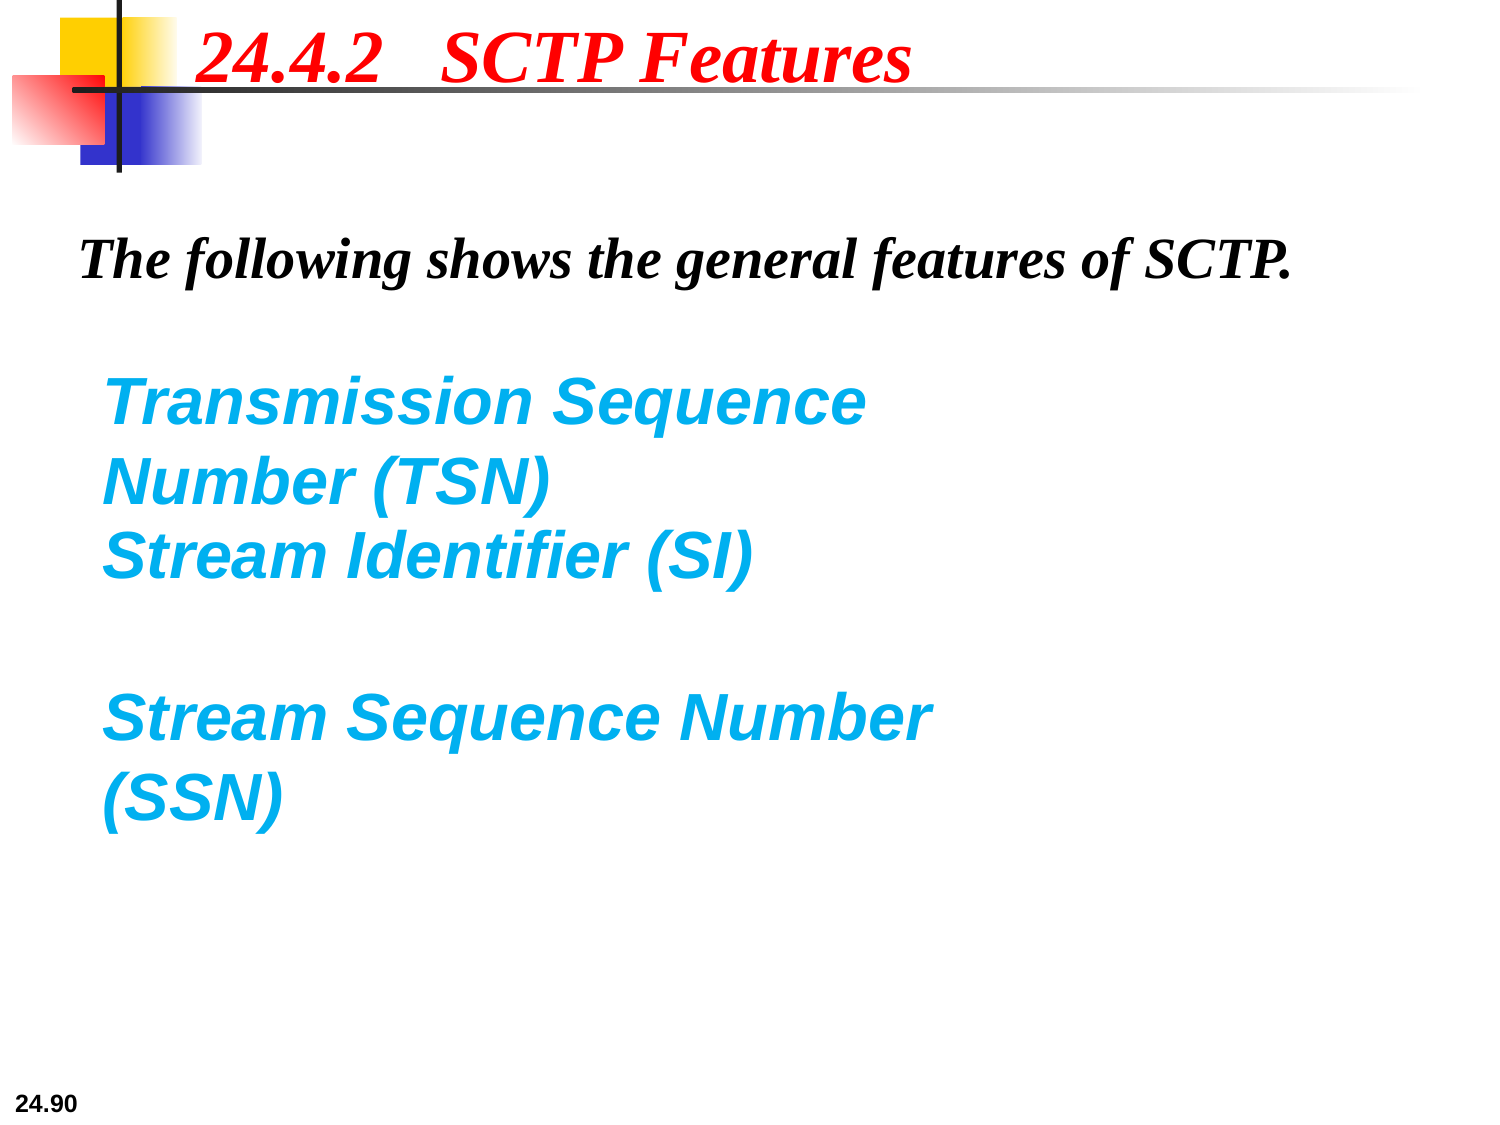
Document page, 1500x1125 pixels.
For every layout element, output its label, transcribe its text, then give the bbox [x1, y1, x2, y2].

text_box The following shows the general features of SCTP. [62, 212, 1363, 298]
text_box [80, 93, 116, 165]
text_box [12, 75, 105, 145]
text_box [933, 87, 1423, 93]
text_box [116, 93, 122, 173]
text_box [72, 87, 181, 93]
text_box 24.90 [0, 1049, 313, 1125]
text_box Stream Identifier (SI) [87, 504, 1075, 599]
text_box 24.4.2 SCTP Features [181, 0, 933, 105]
text_box Transmission Sequence Number (TSN) [87, 349, 1075, 504]
text_box [116, 0, 122, 87]
text_box [60, 17, 116, 86]
text_box [122, 93, 141, 165]
text_box [141, 93, 202, 165]
text_box Stream Sequence Number (SSN) [87, 666, 1075, 842]
text_box [122, 17, 177, 86]
